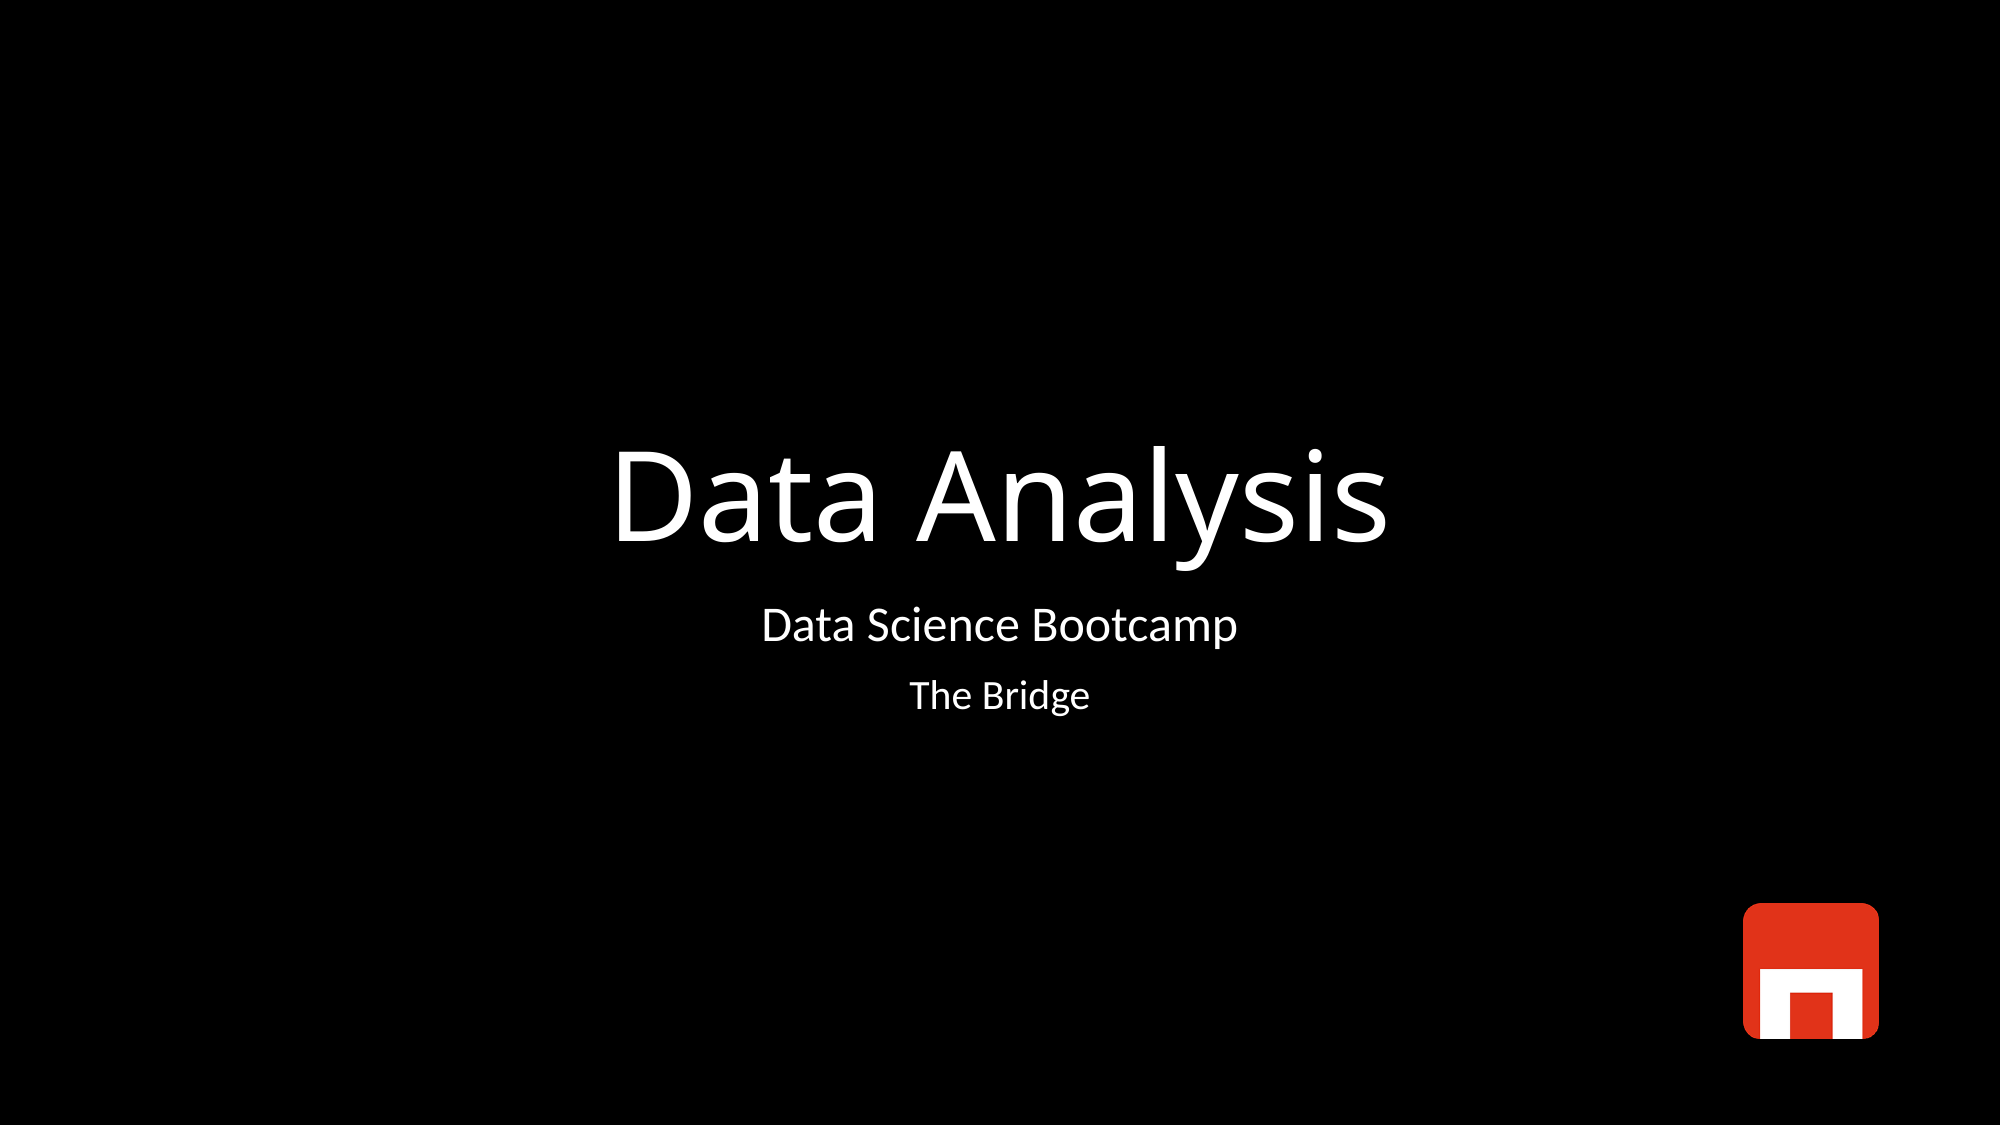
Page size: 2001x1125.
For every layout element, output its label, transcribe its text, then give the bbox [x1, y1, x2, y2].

picture [1743, 903, 1879, 1039]
subtitle Data Science Bootcamp The Bridge [249, 590, 1750, 863]
title Data Analysis [249, 184, 1750, 576]
